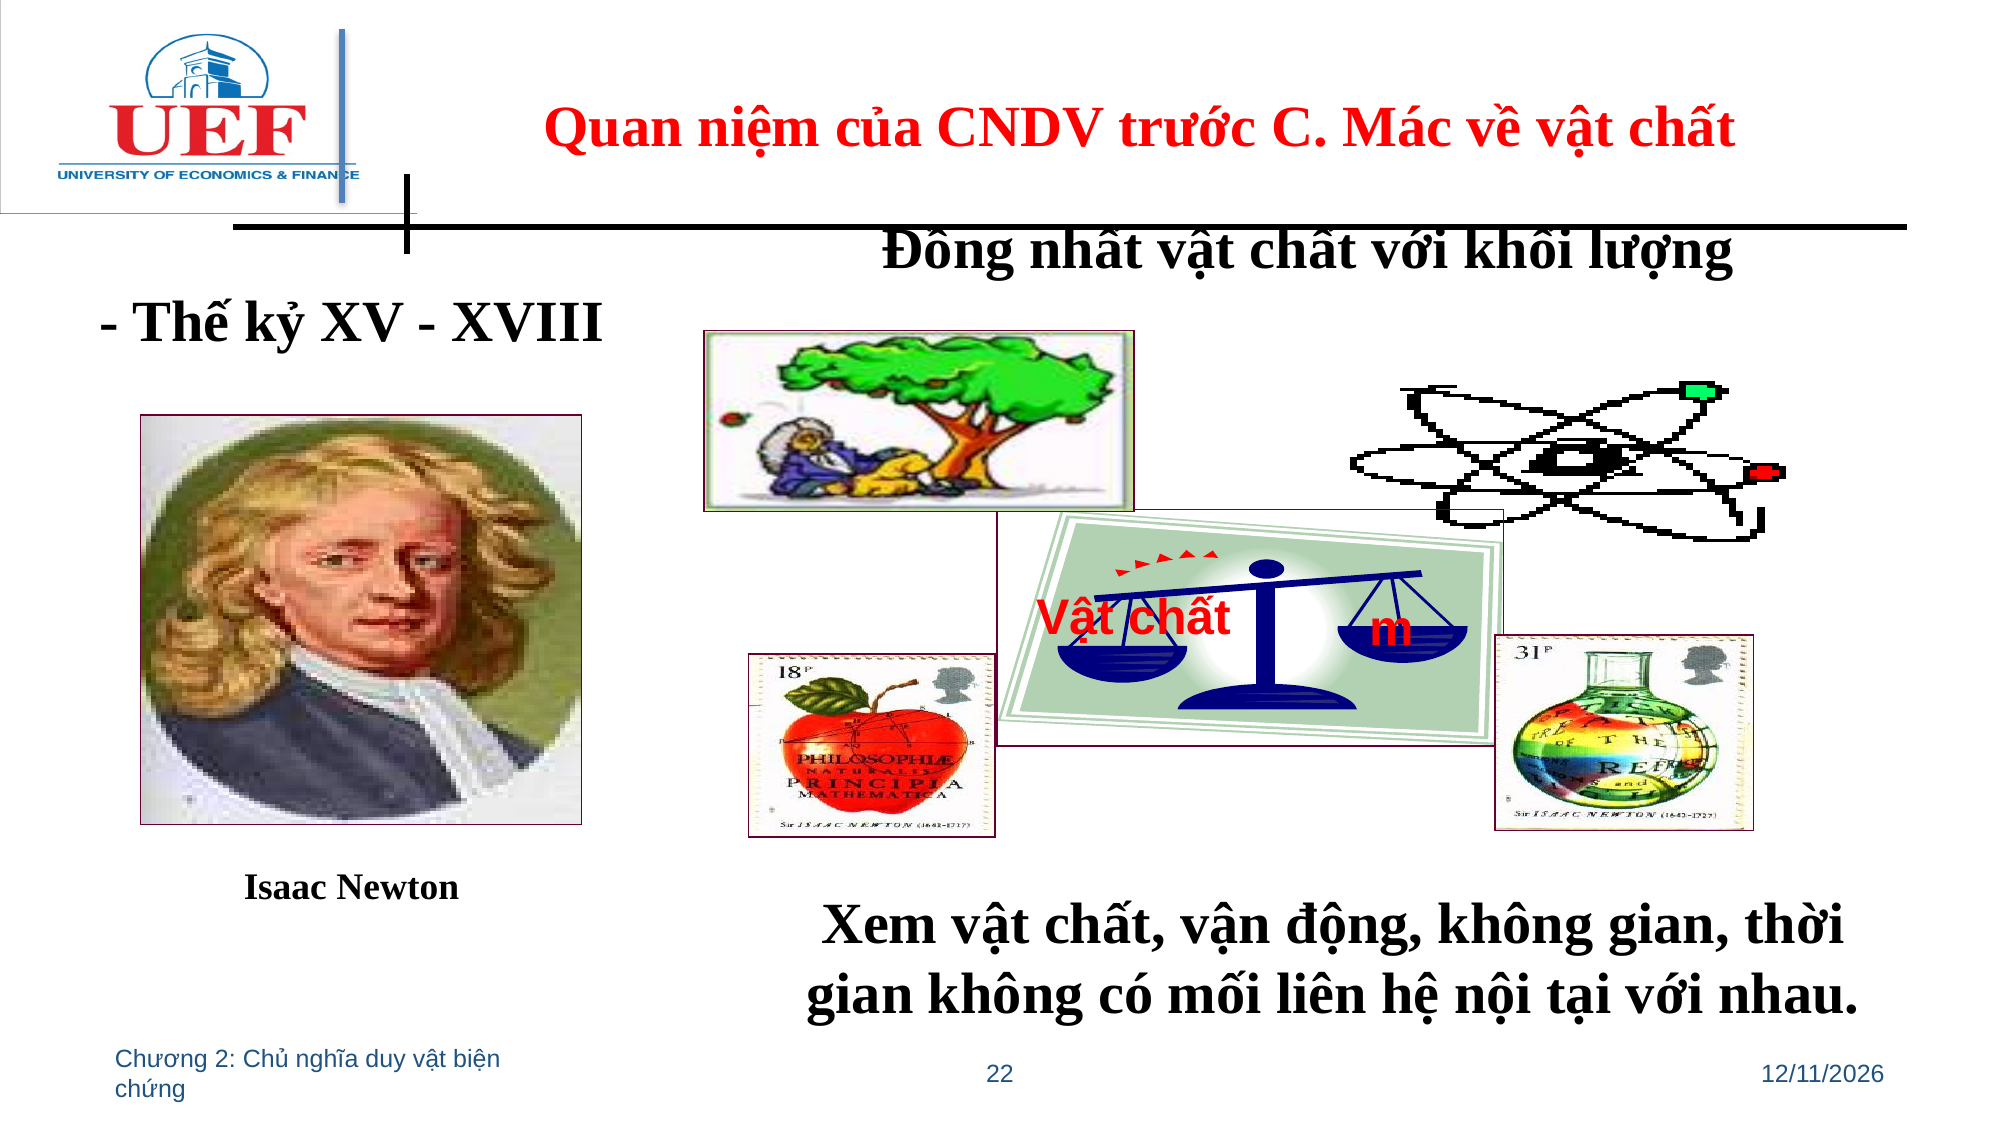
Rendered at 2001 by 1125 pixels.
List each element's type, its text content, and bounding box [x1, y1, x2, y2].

slide_number 22 [683, 1042, 1317, 1103]
picture [0, 0, 417, 214]
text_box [140, 415, 600, 916]
text_box Đồng nhất vật chất với khối lượng [867, 203, 1750, 288]
text_box - Thế kỷ XV - XVIII [85, 276, 676, 361]
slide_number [1433, 1042, 1900, 1103]
footer Chương 2: Chủ nghĩa duy vật biện chứng [99, 1042, 567, 1103]
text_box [704, 330, 1808, 837]
text_box Quan niệm của CNDV trước C. Mác về vật chất [451, 80, 1829, 166]
text_box Xem vật chất, vận động, không gian, thời gian không có mối liên hệ nội tại với nhau. [785, 878, 1881, 1033]
